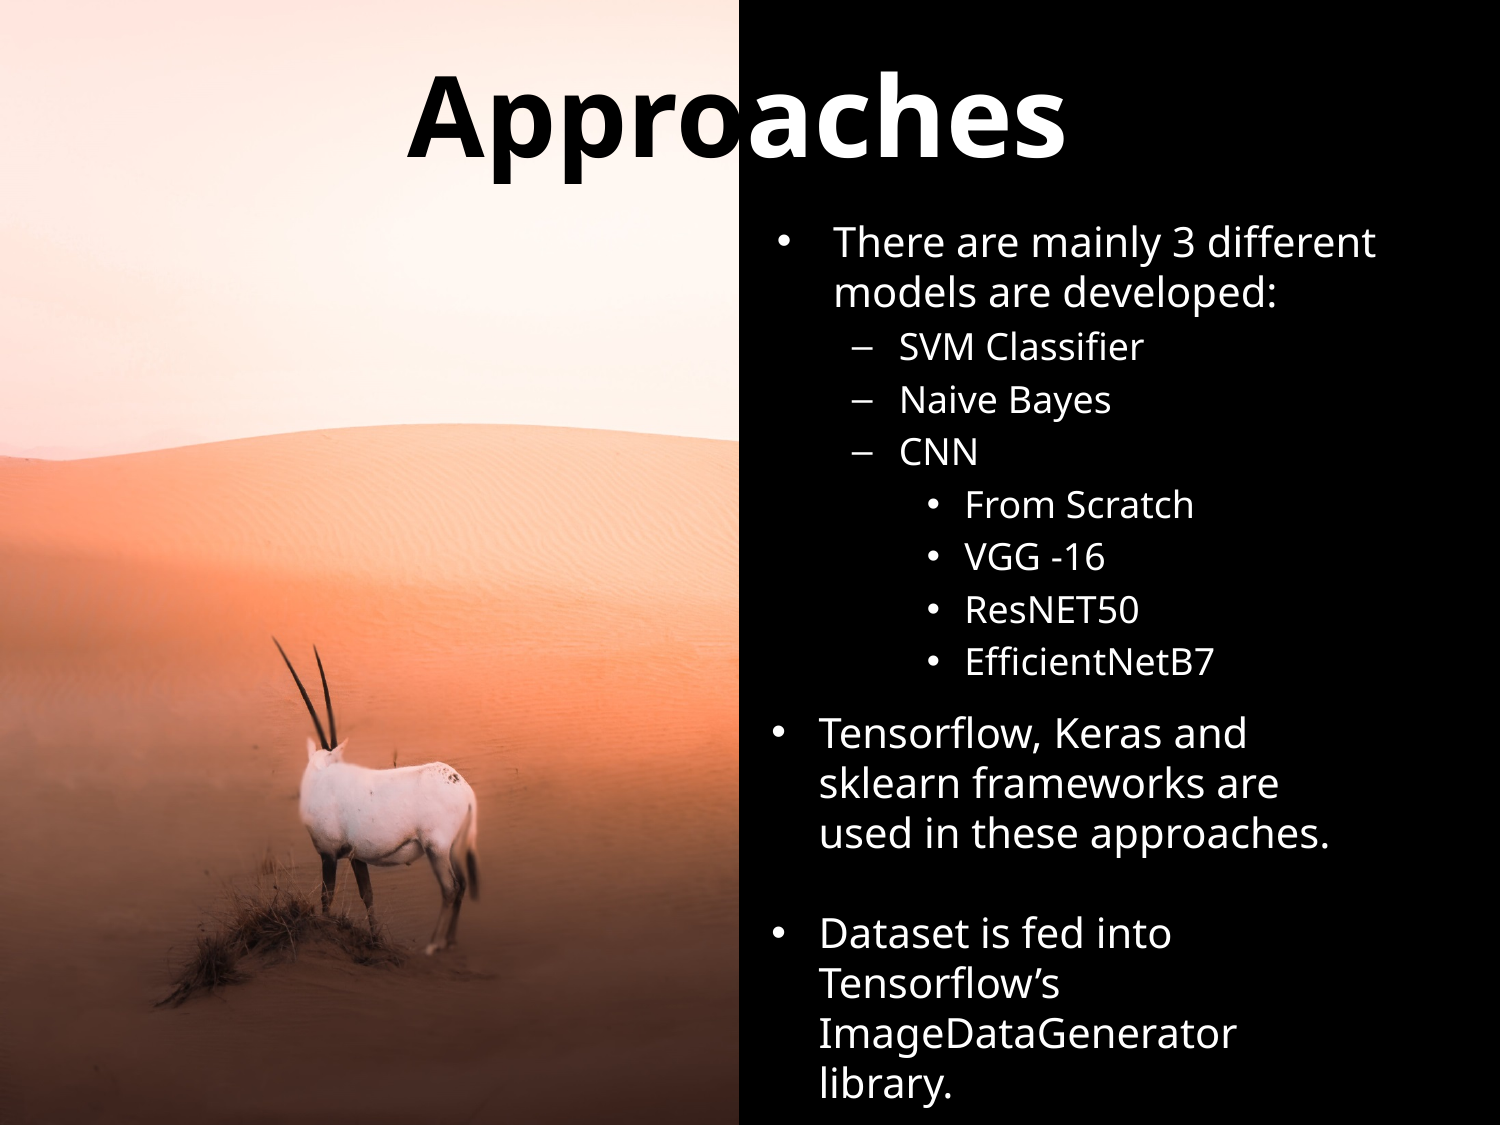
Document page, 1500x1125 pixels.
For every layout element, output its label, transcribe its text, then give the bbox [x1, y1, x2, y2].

text_box Tensorflow, Keras and sklearn frameworks are used in these approaches. Dataset is fed into Tensorflow’s ImageDataGenerator library. [756, 699, 1371, 1115]
title Approaches [743, 19, 1414, 207]
picture [0, 0, 739, 1125]
list There are mainly 3 different models are developed: SVM Classifier Naive Bayes CNN From Scratch VGG -16 ResNET50 EfficientNetB7 [761, 208, 1412, 835]
